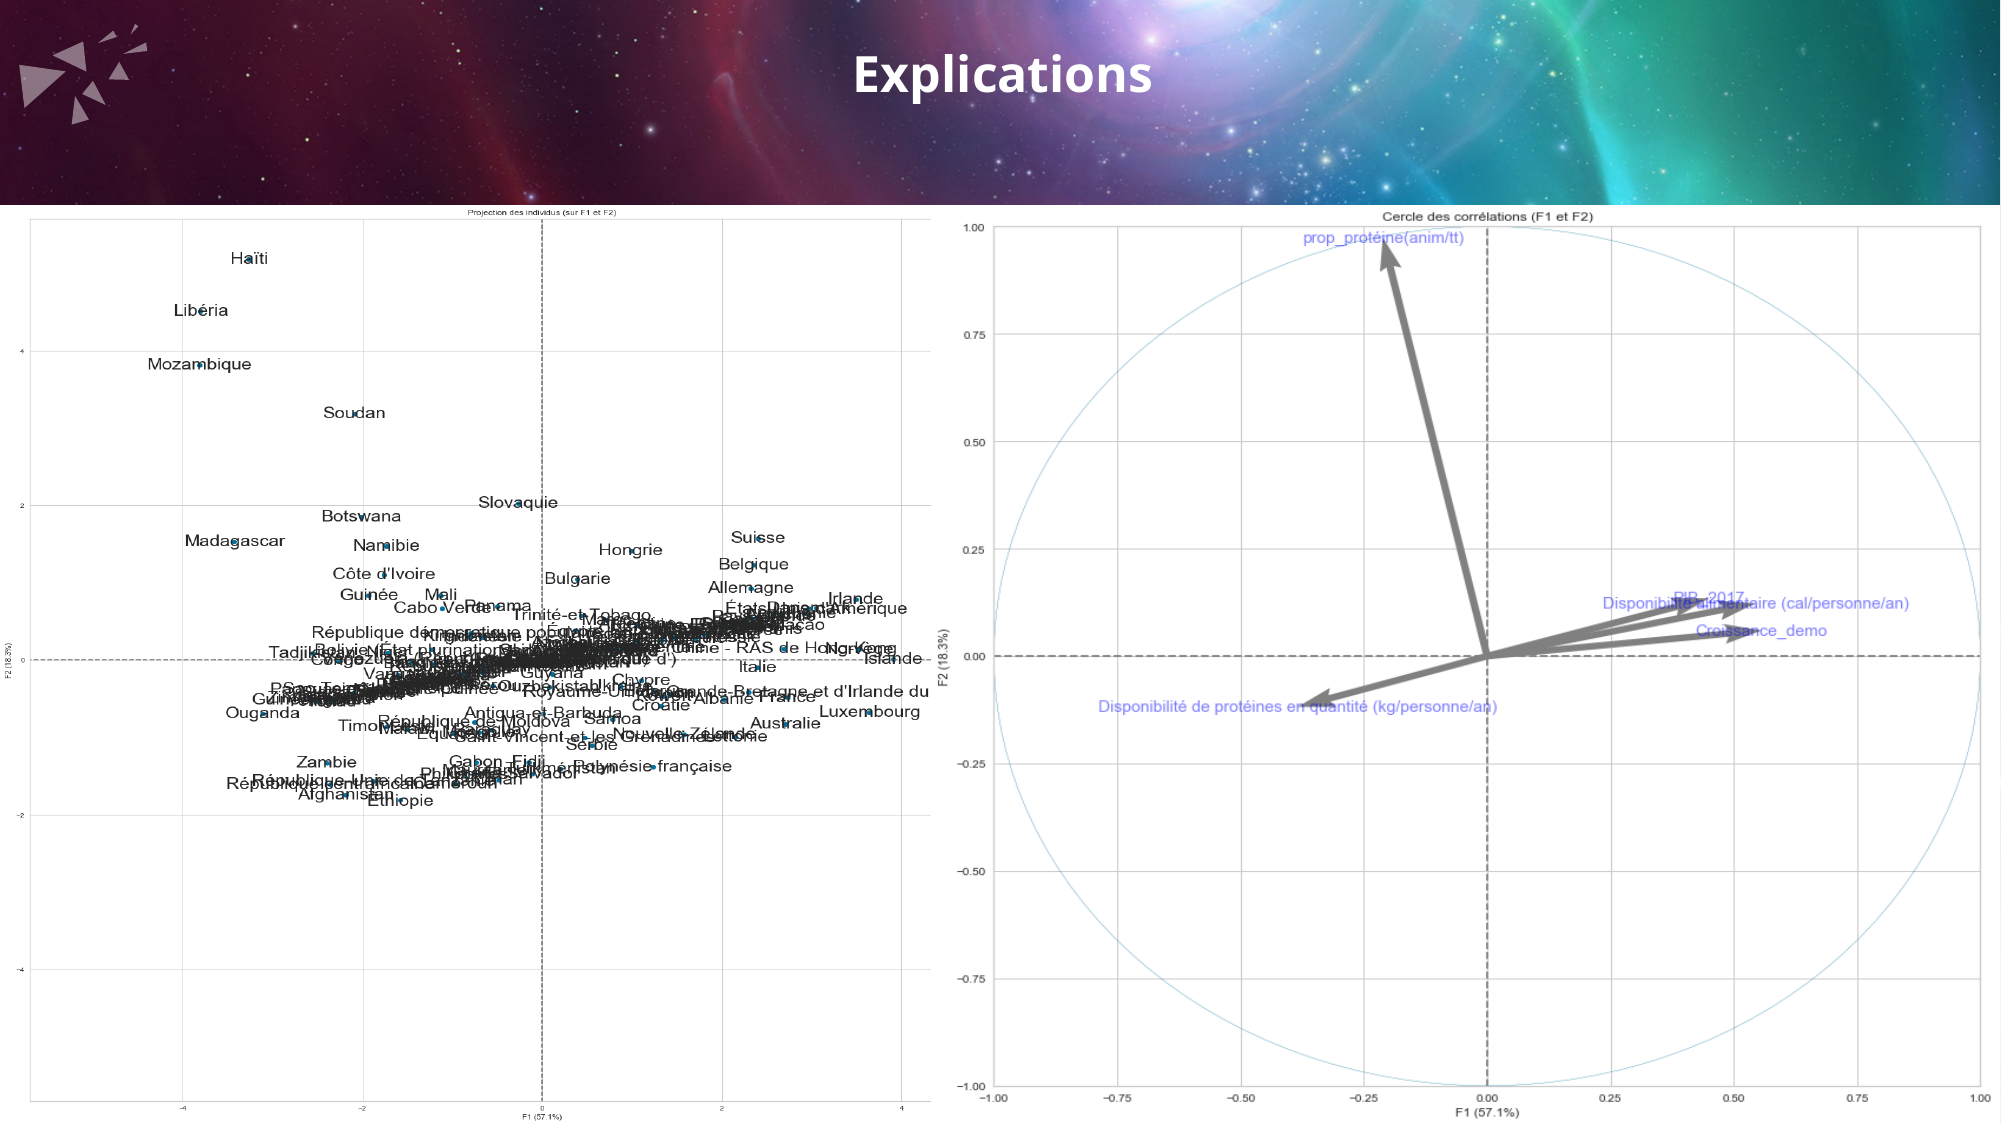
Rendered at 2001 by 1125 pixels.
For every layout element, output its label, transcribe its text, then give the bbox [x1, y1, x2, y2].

text_box Explications [144, 35, 1862, 111]
picture [0, 0, 2001, 1125]
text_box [22, 39, 153, 123]
